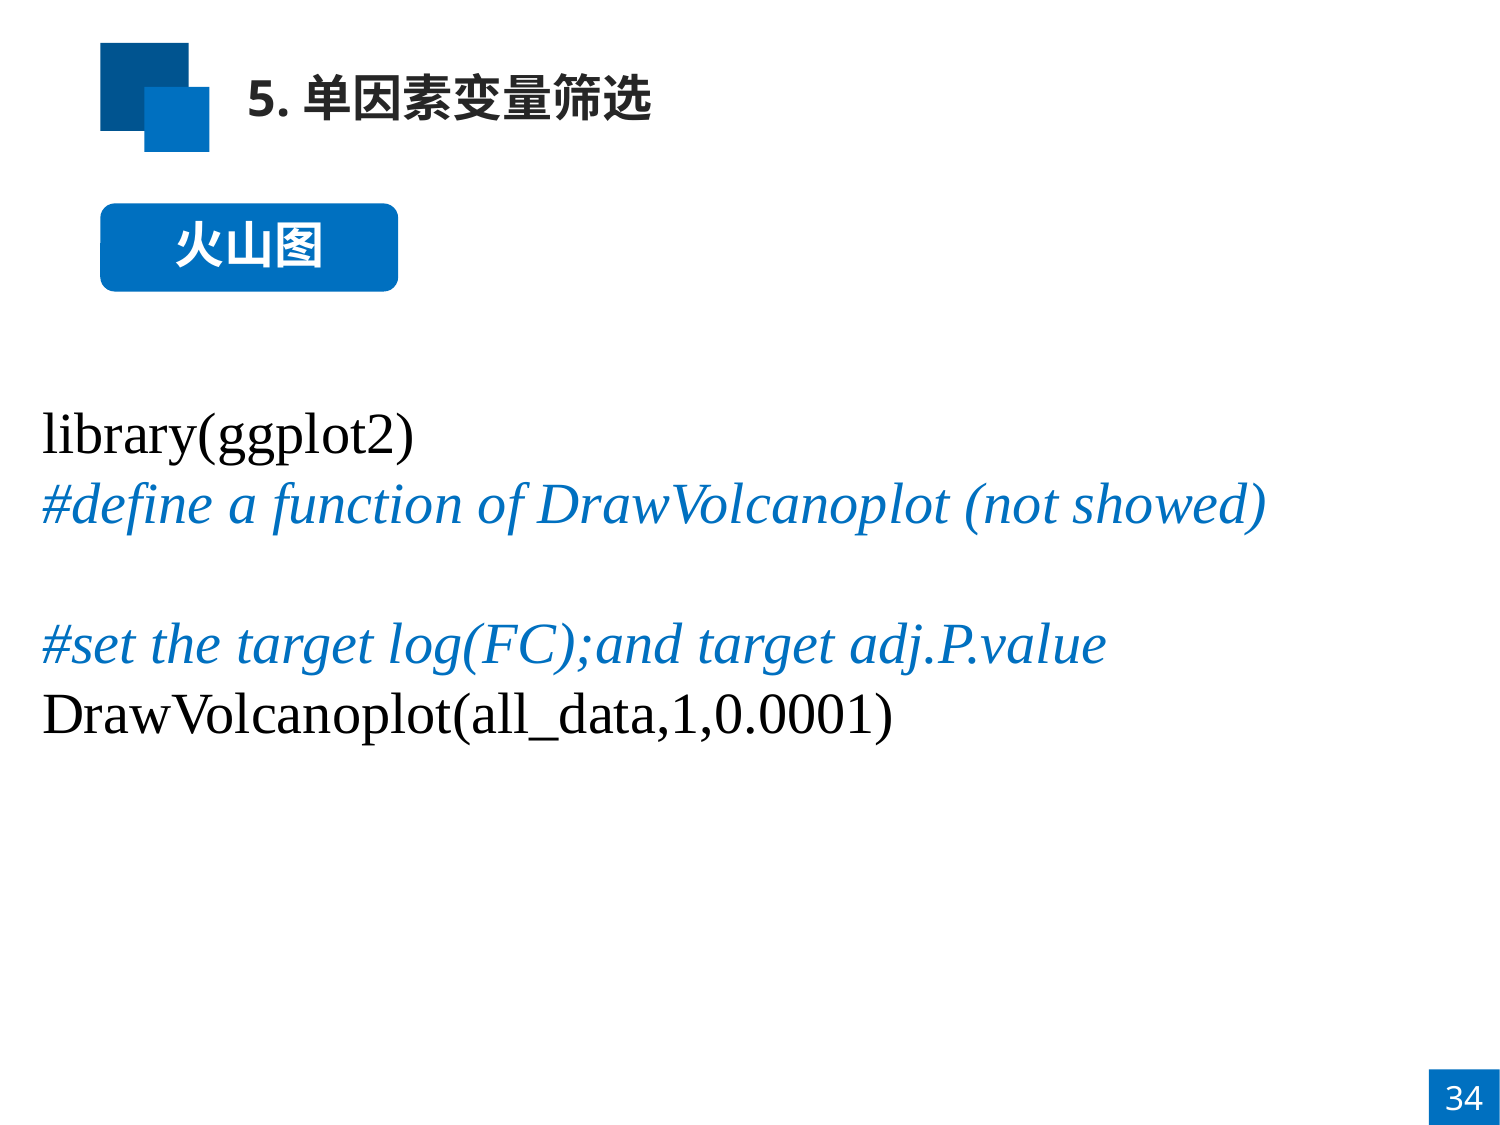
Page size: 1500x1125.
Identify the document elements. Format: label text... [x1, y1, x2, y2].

text_box library(ggplot2) #define a function of DrawVolcanoplot (not showed) #set the target log(FC);and target adj.P.value DrawVolcanoplot(all_data,1,0.0001) [27, 387, 1500, 813]
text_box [1411, 1069, 1500, 1125]
text_box 火山图 [99, 202, 400, 293]
text_box 5.单因素变量筛选 [232, 59, 1400, 135]
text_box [100, 42, 210, 152]
